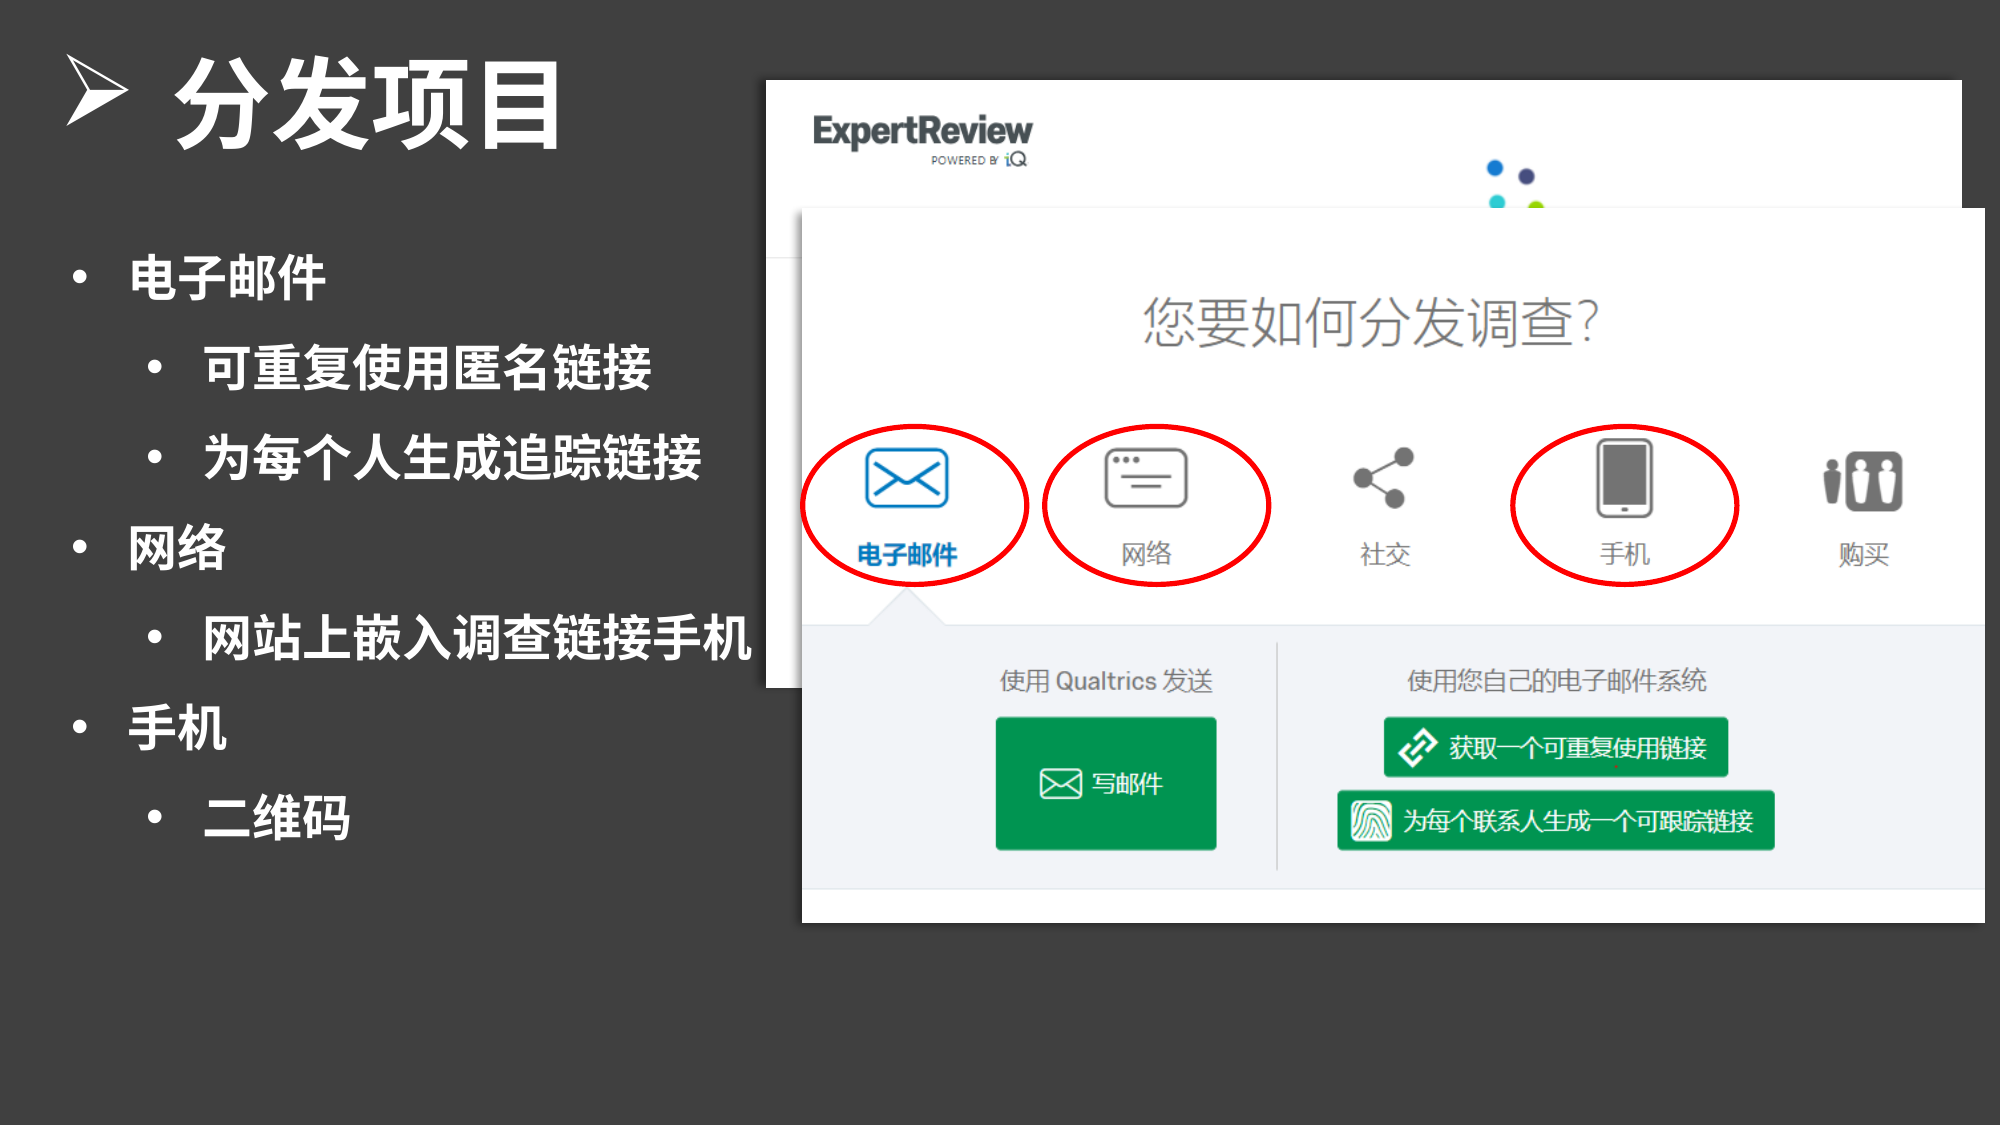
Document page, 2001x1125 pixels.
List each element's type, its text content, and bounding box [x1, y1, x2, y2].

title 分发项目 [43, 0, 1769, 218]
picture [766, 80, 1985, 923]
text_box 电子邮件 可重复使用匿名链接 为每个人生成追踪链接 网络 网站上嵌入调查链接手机 手机 二维码 [55, 208, 1365, 1092]
